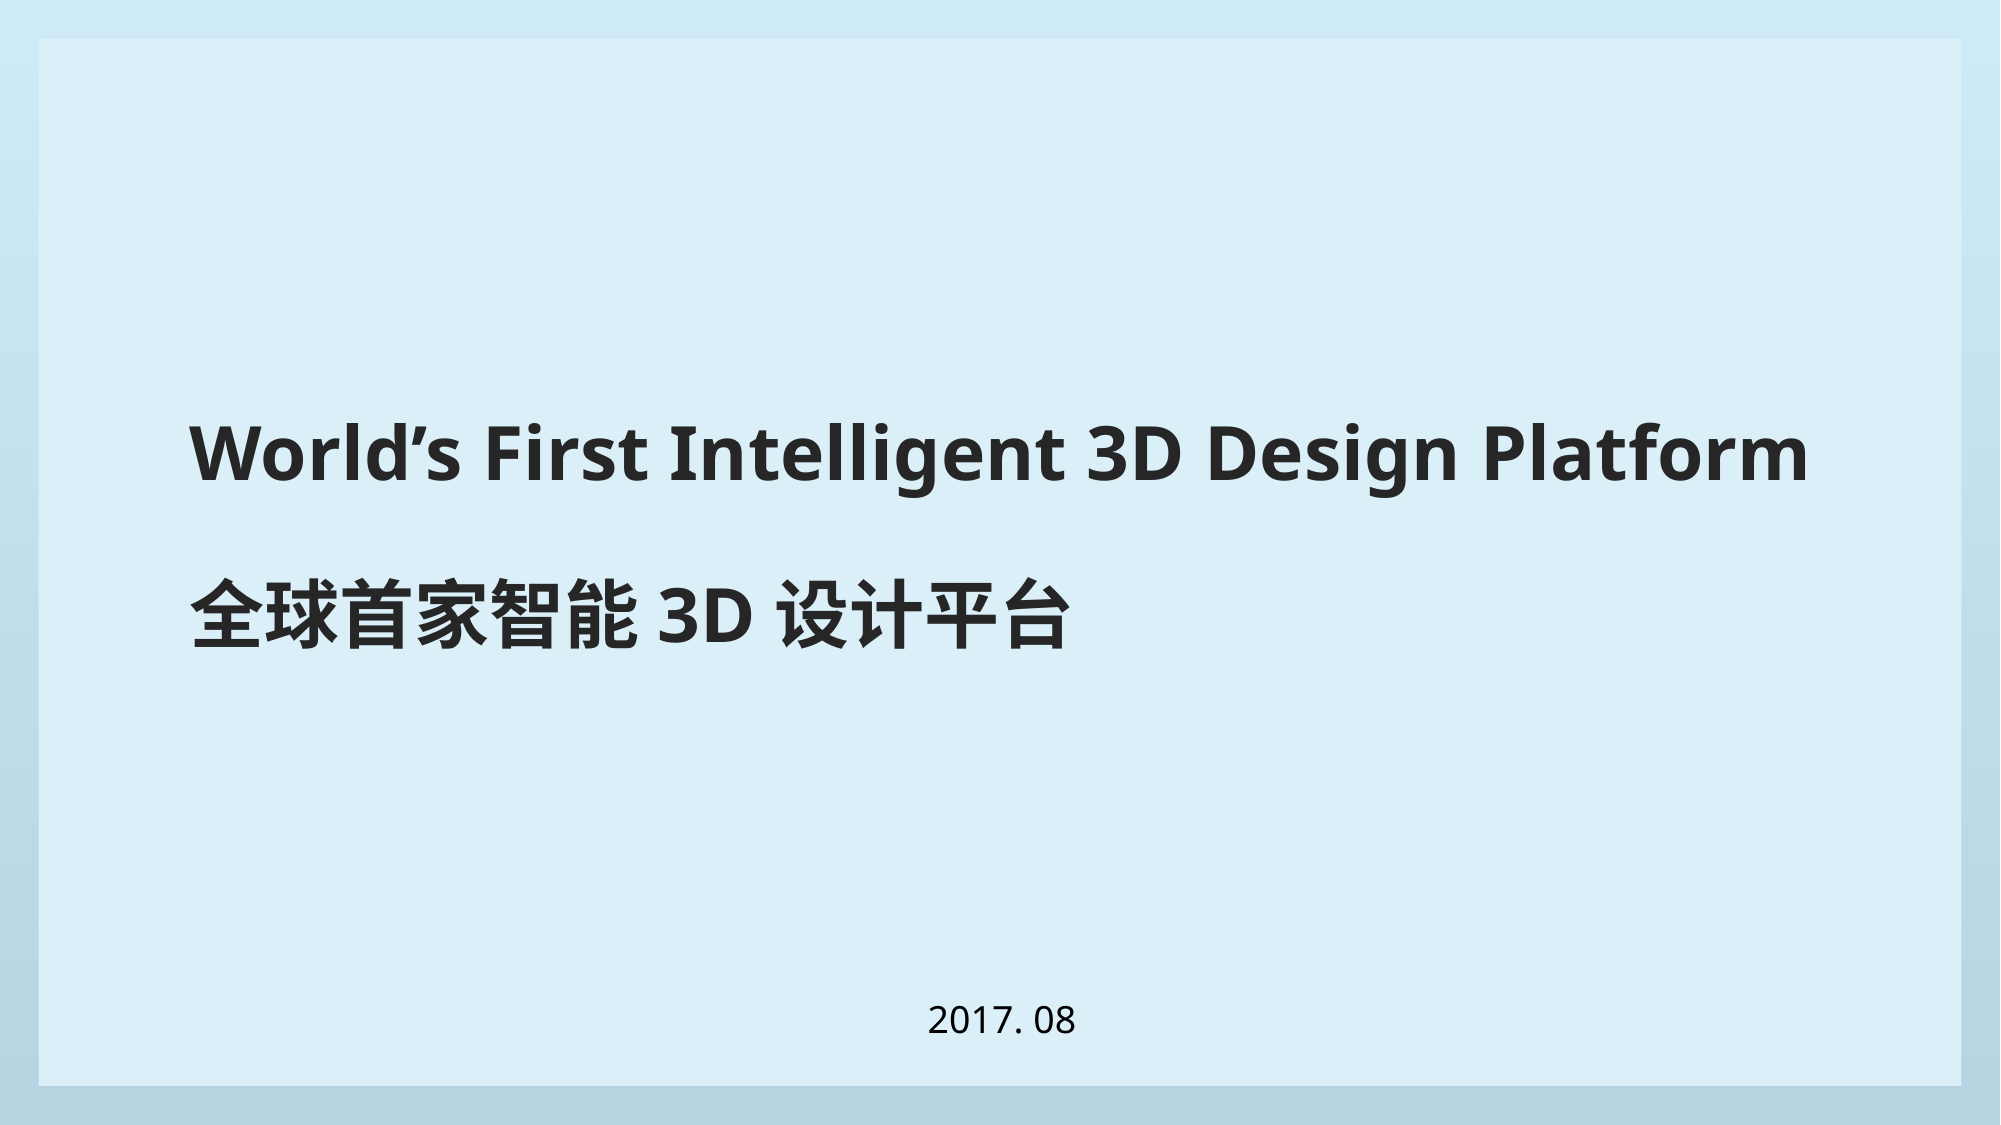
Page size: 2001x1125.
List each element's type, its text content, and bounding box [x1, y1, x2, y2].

text_box 2017. 08 [912, 989, 1092, 1094]
title World’s First Intelligent 3D Design Platform 全球首家智能3D设计平台 [174, 381, 1830, 694]
